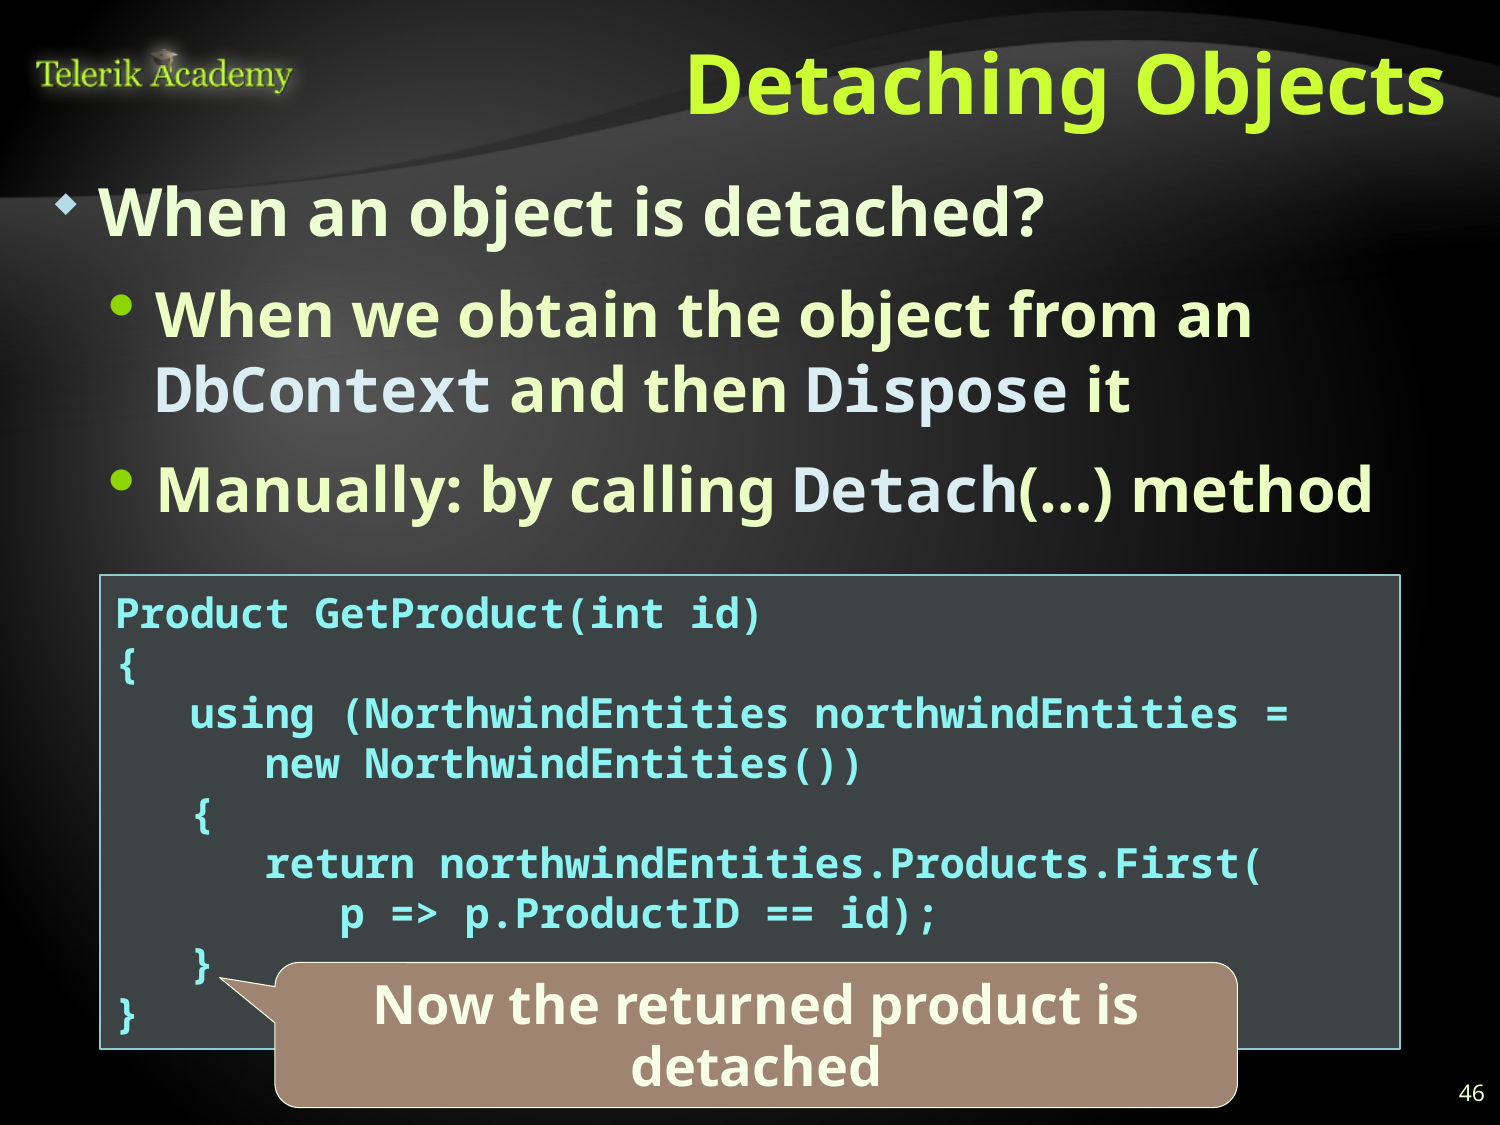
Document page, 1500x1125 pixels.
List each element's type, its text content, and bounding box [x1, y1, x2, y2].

text_box Product GetProduct(int id) { using (NorthwindEntities northwindEntities = new NorthwindEntities()) { return northwindEntities.Products.First( p => p.ProductID == id); } } [99, 575, 1400, 1049]
text_box Now the returned product is detached [219, 962, 1238, 1108]
slide_number 46 [1425, 1074, 1500, 1113]
list When an object is detached? When we obtain the object from an DbContext and then Dispose it Manually: by calling Detach(…) method [37, 162, 1463, 1100]
picture [0, 0, 1500, 1125]
title Detaching Objects [300, 12, 1463, 150]
